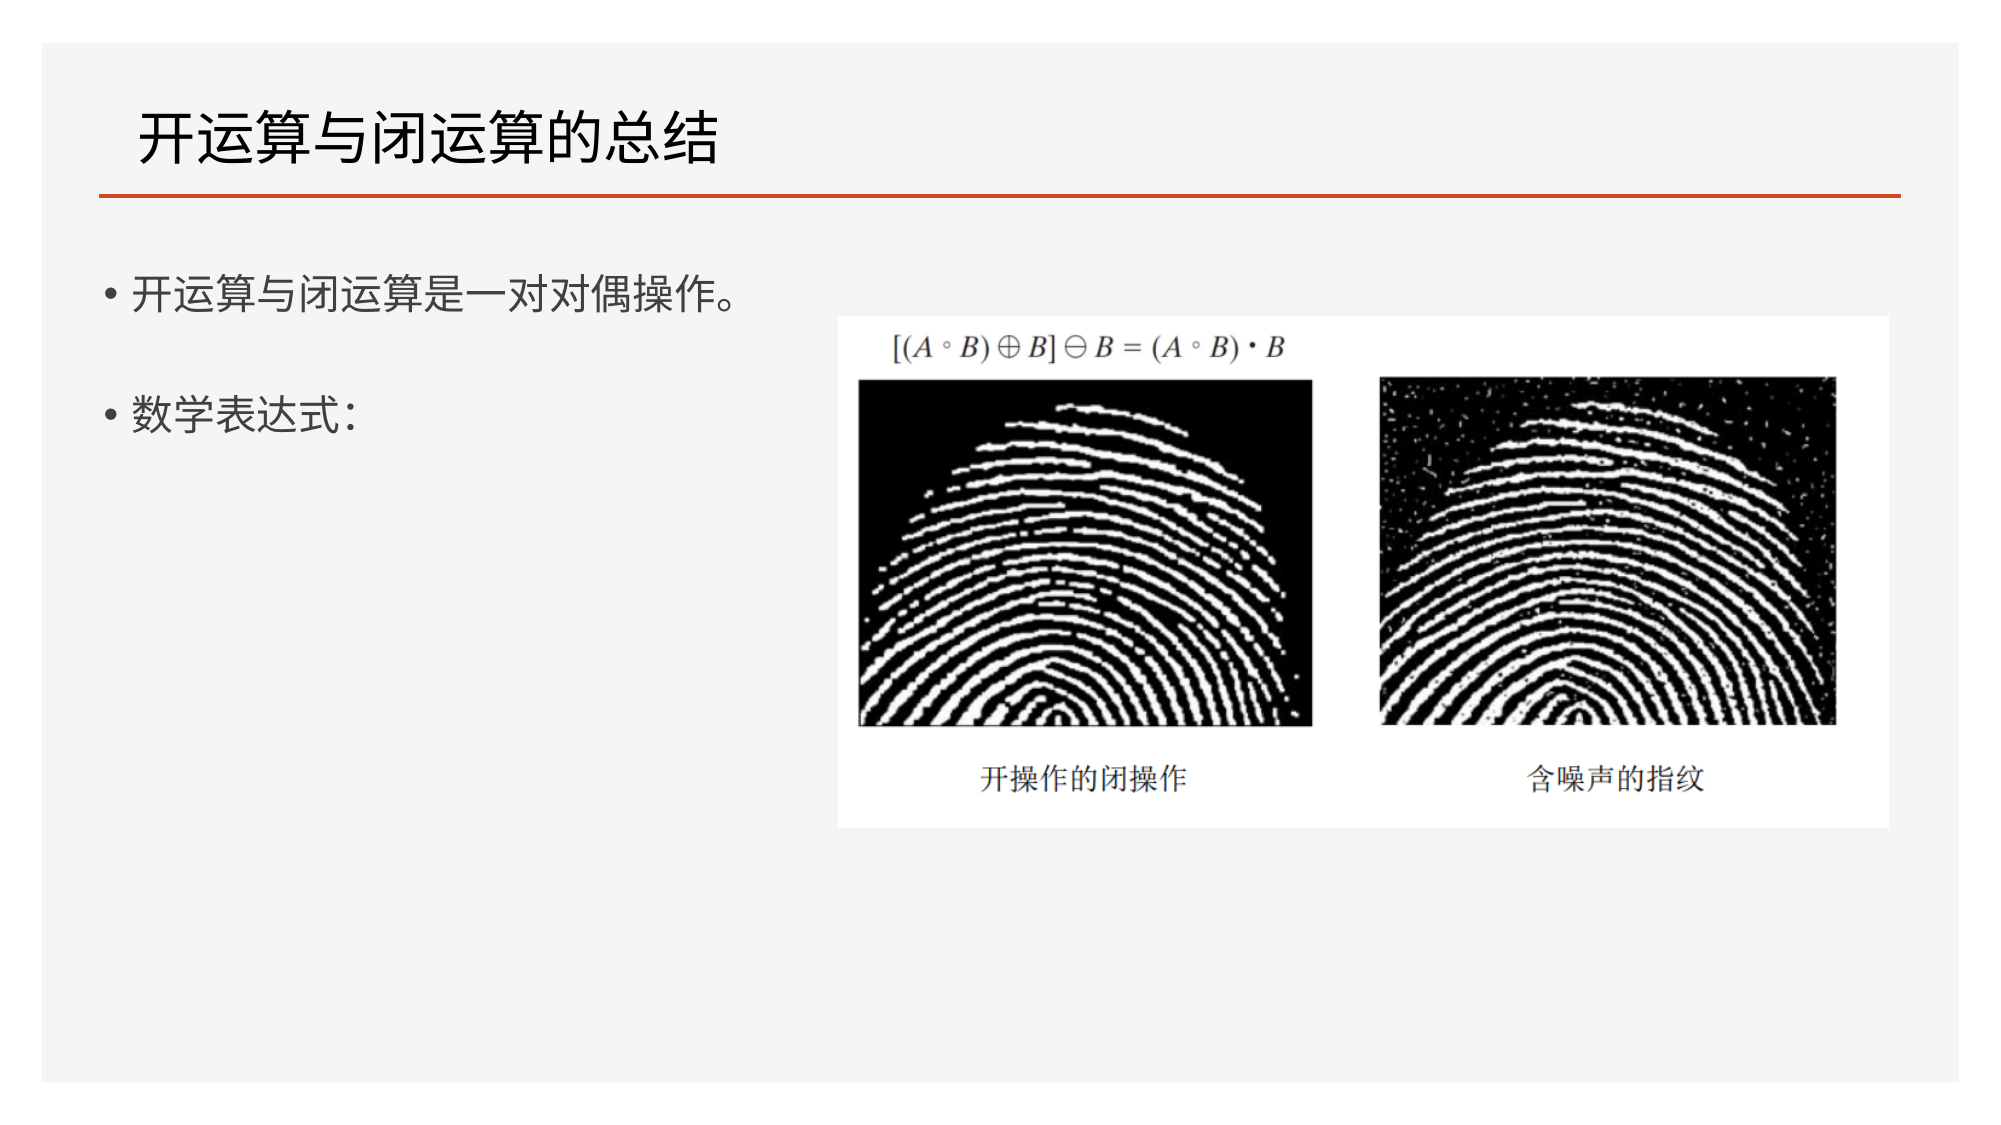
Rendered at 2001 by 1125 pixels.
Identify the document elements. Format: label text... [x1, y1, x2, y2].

picture [838, 316, 1889, 828]
title 开运算与闭运算的总结 [85, 73, 1214, 179]
